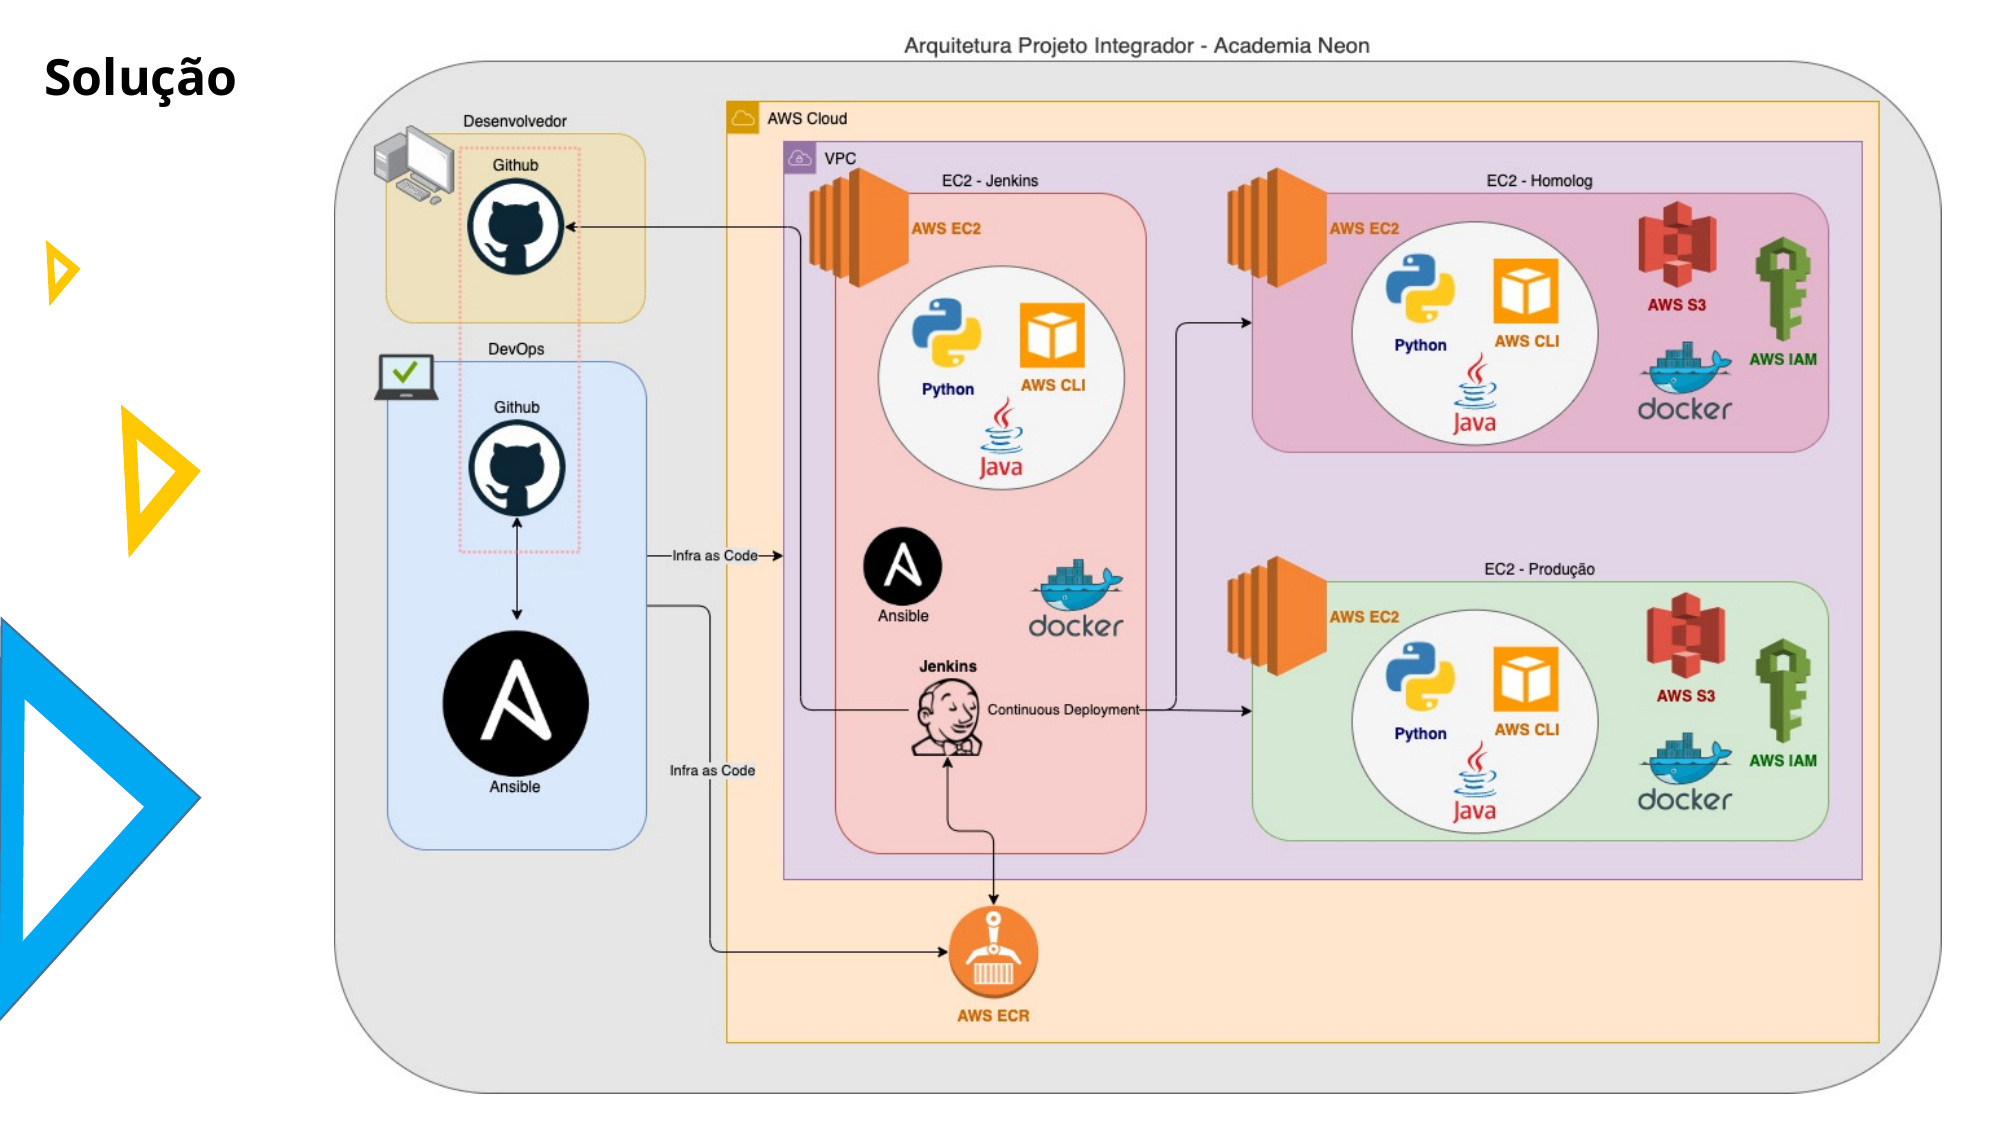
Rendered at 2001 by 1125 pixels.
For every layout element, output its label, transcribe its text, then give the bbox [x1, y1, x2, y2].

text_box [18, 242, 80, 304]
text_box Solução [29, 37, 290, 104]
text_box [51, 406, 200, 556]
text_box [23, 701, 143, 939]
picture [333, 31, 1942, 1094]
text_box [0, 618, 201, 1020]
